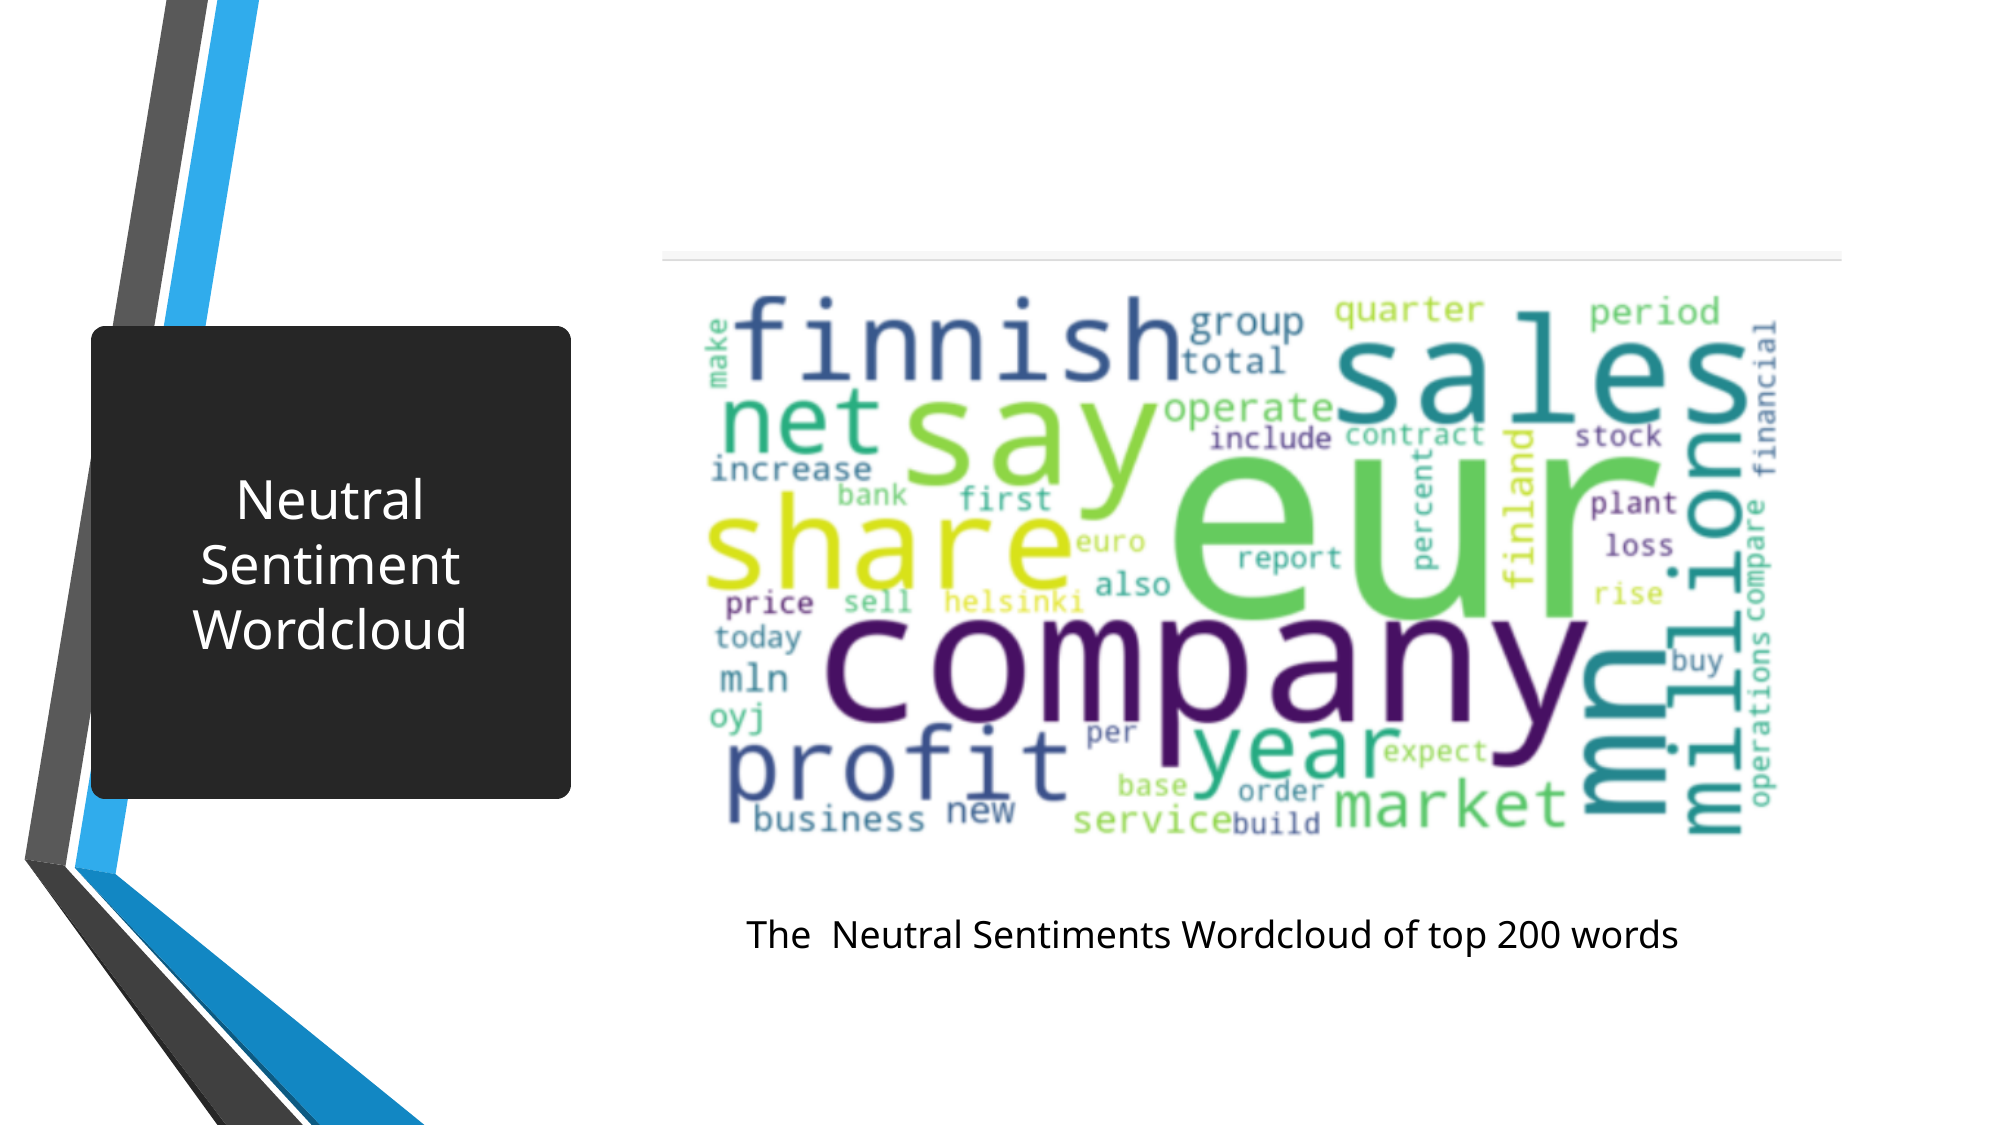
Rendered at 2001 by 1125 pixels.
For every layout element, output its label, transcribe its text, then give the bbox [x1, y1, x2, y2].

text_box The Neutral Sentiments Wordcloud of top 200 words [731, 903, 1842, 963]
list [662, 251, 1842, 873]
title Neutral Sentiment Wordcloud [105, 340, 557, 785]
